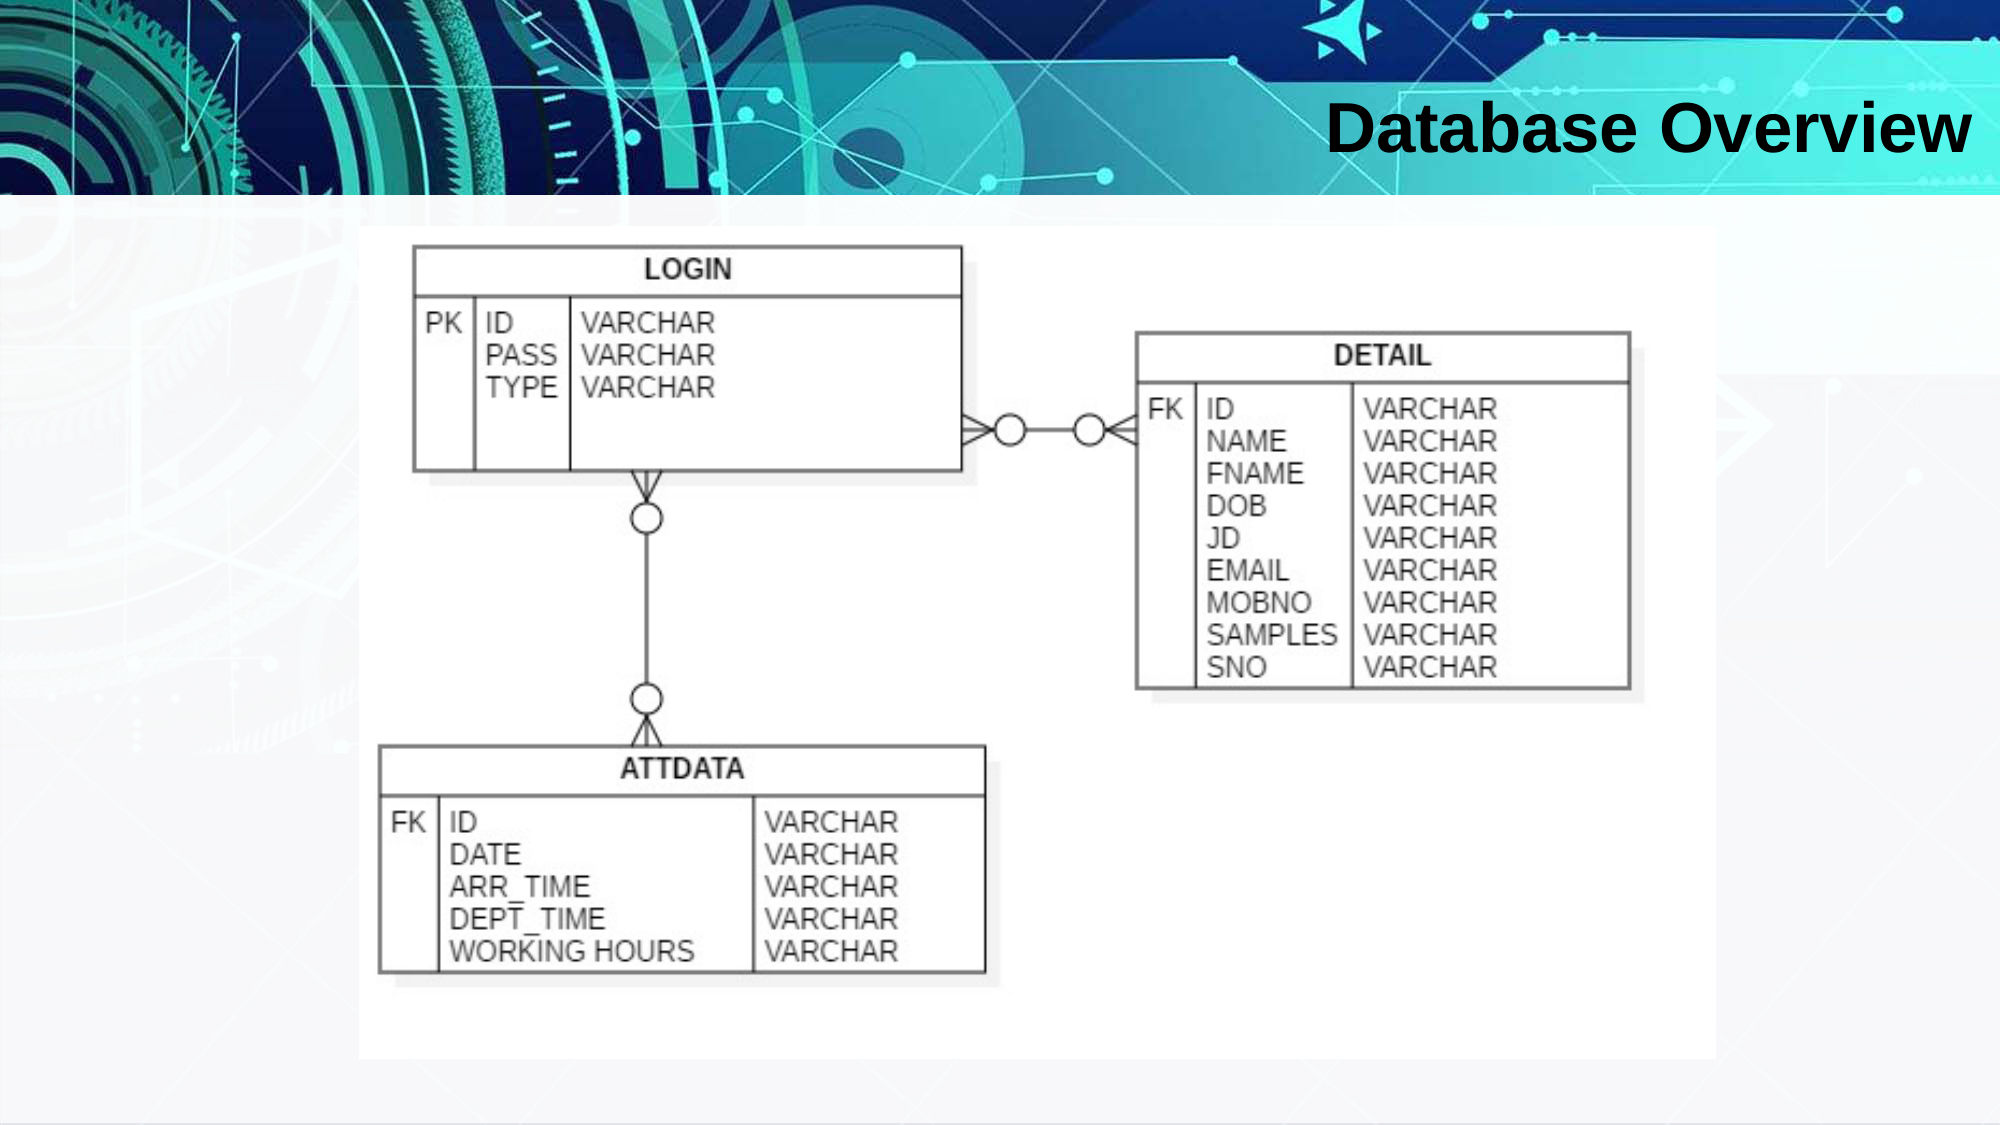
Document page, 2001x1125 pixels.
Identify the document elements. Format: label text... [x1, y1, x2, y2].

title Database Overview [1310, 66, 2000, 194]
picture [0, 0, 2000, 1125]
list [359, 226, 1716, 1059]
